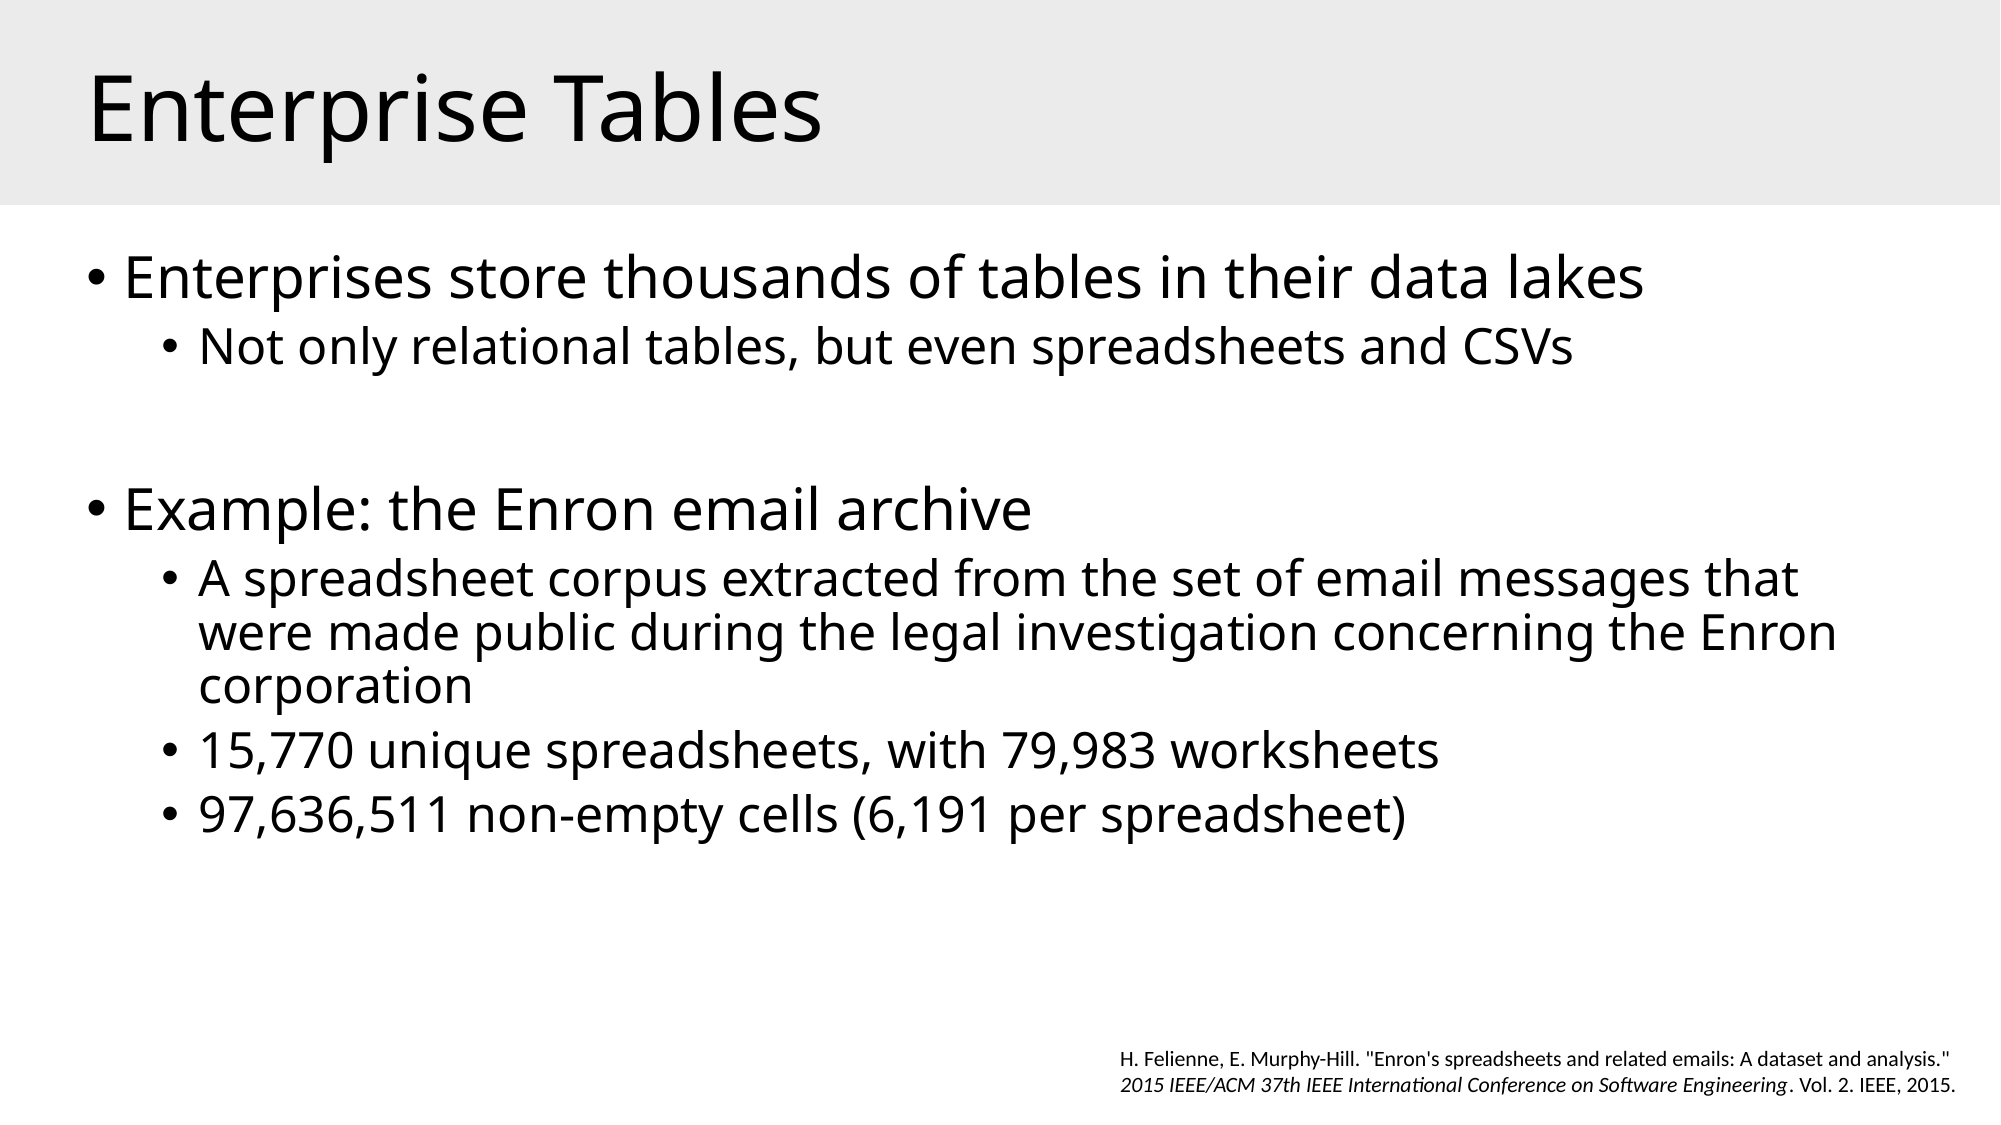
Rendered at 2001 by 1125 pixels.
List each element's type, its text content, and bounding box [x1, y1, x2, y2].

text_box H. Felienne, E. Murphy-Hill. "Enron's spreadsheets and related emails: A dataset and analysis." 2015 IEEE/ACM 37th IEEE International Conference on Software Engineering. Vol. 2. IEEE, 2015. [1105, 1037, 1972, 1105]
title Enterprise Tables [71, 53, 1929, 171]
list Enterprises store thousands of tables in their data lakes Not only relational tables, but even spreadsheets and CSVs Example: the Enron email archive A spreadsheet corpus extracted from the set of email messages that were made public during the legal investigation concerning the Enron corporation 15,770 unique spreadsheets, with 79,983 worksheets 97,636,511 non-empty cells (6,191 per spreadsheet) [71, 240, 1929, 1072]
